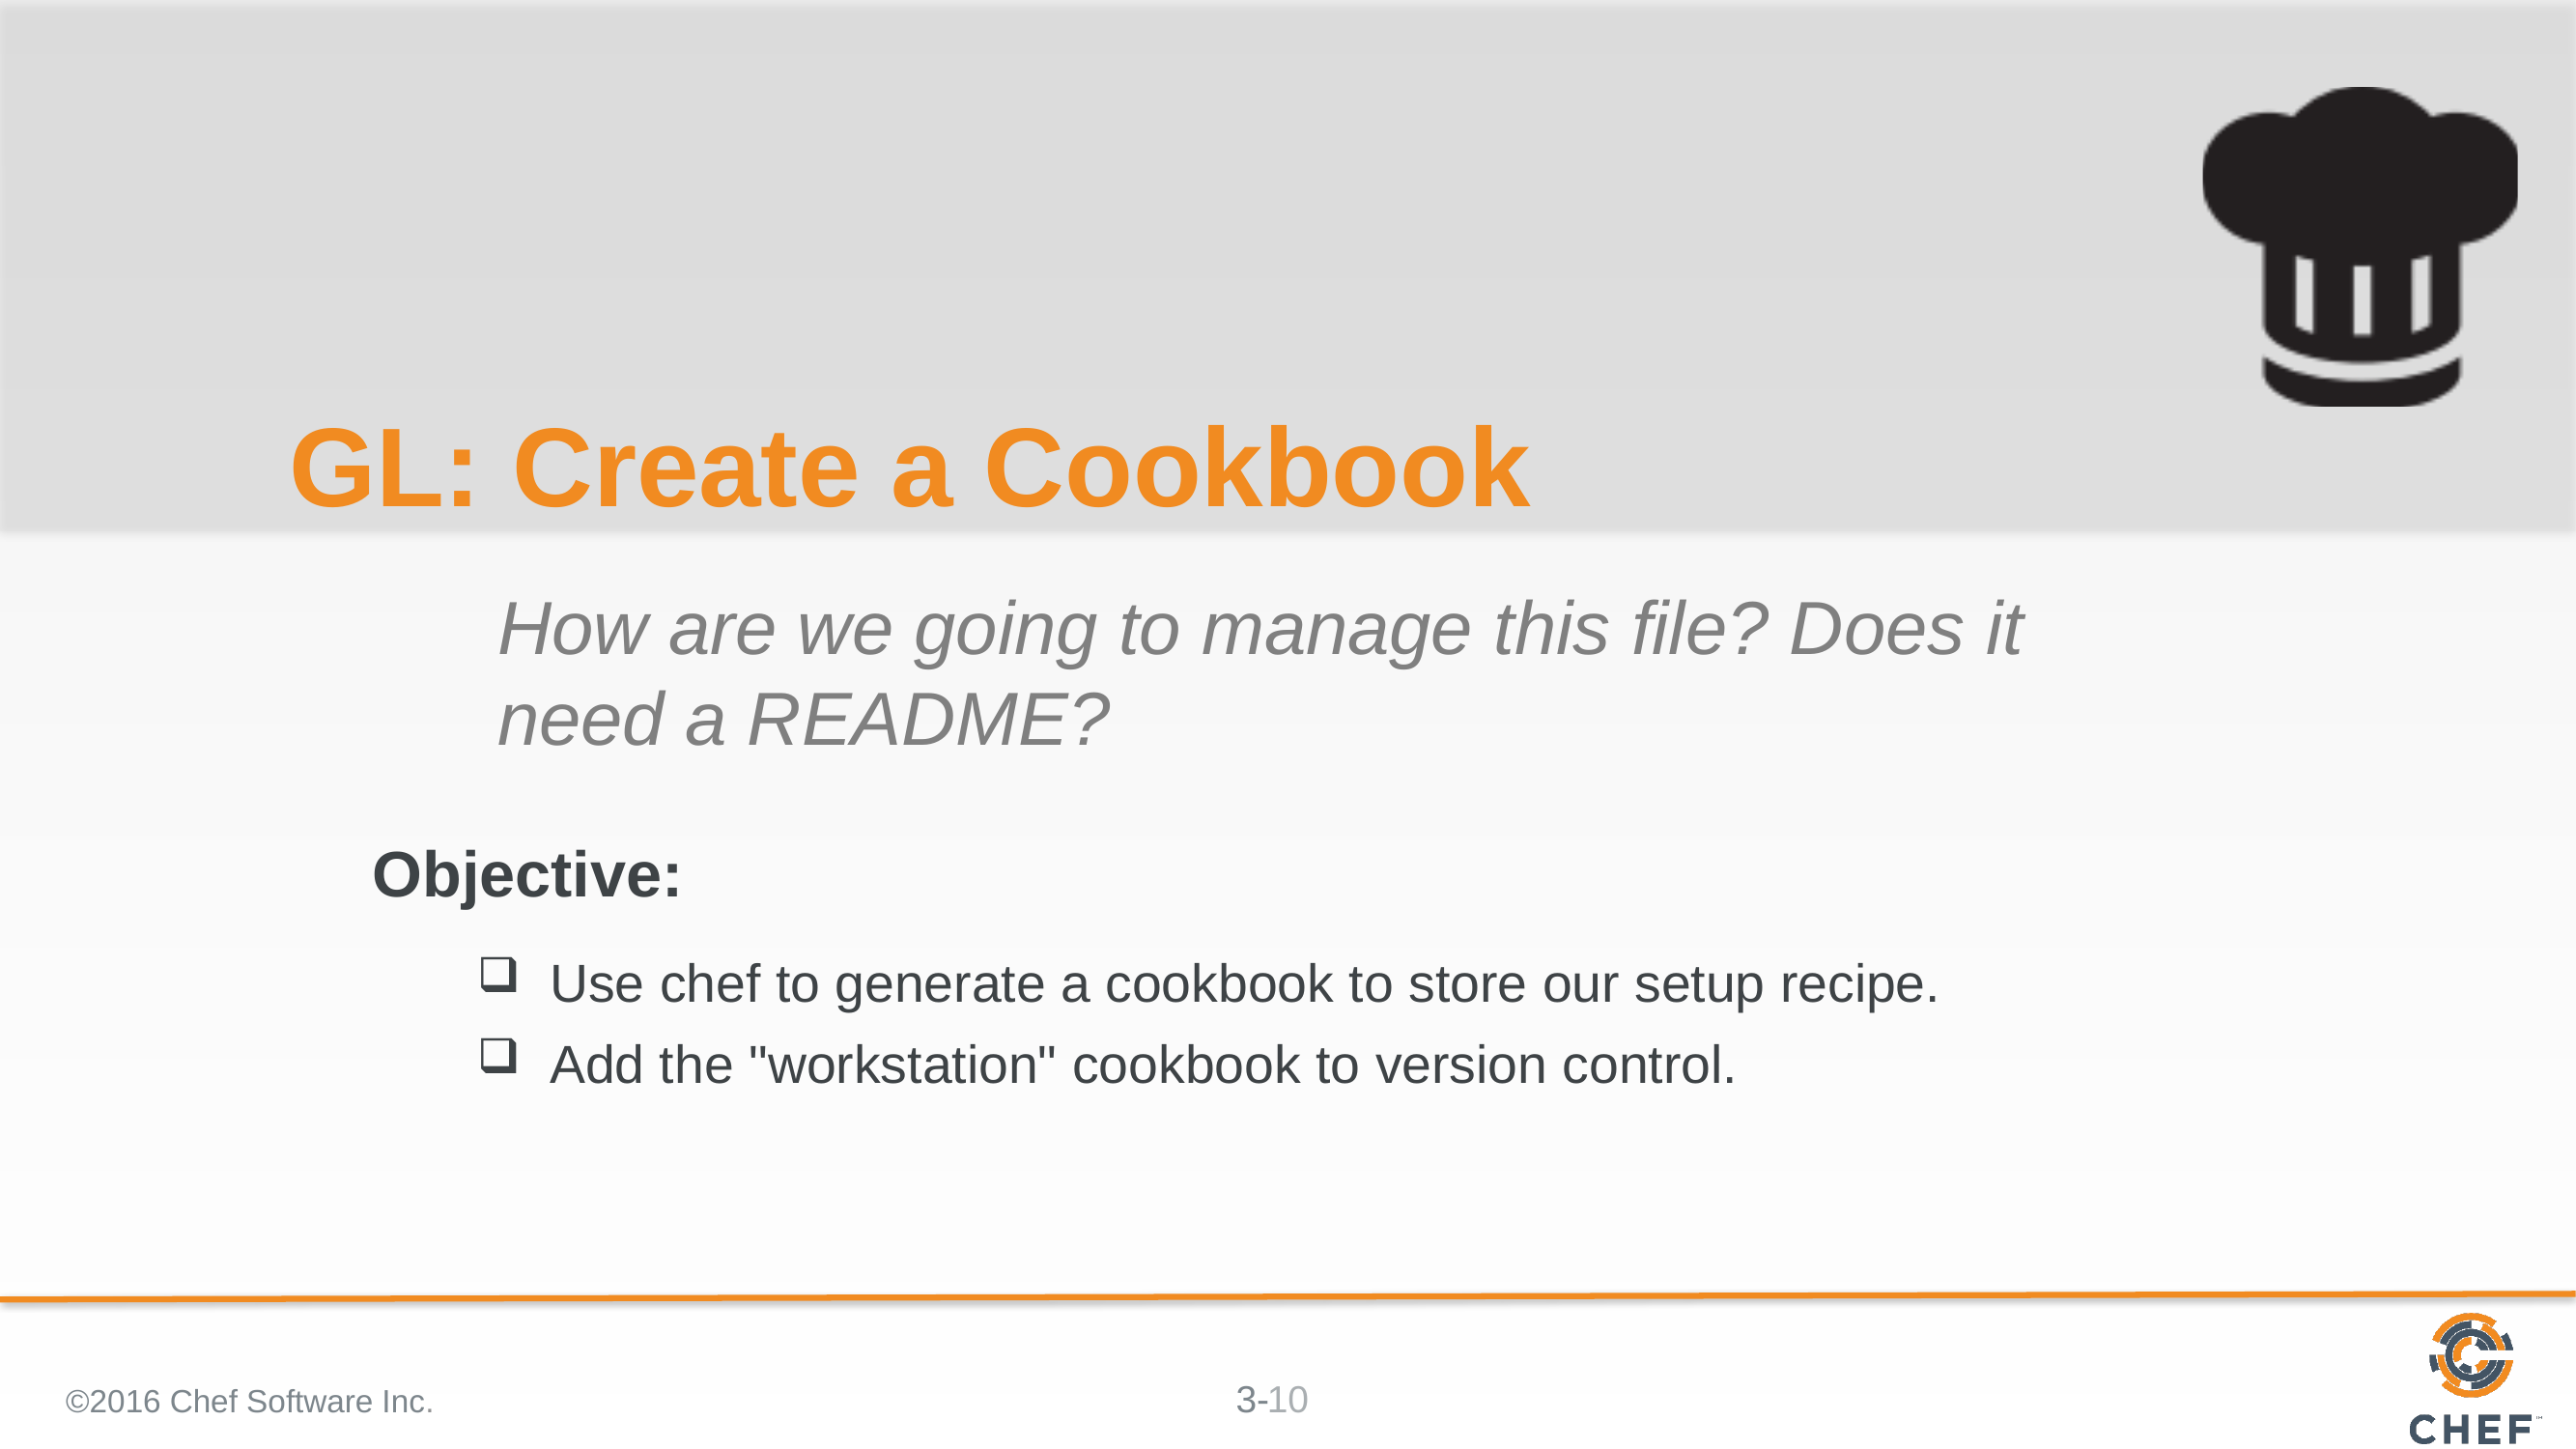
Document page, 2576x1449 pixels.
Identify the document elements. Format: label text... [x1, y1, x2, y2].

slide_number 10 [998, 1359, 1578, 1437]
title GL: Create a Cookbook [274, 395, 2217, 547]
picture [2399, 1297, 2550, 1449]
list Use chef to generate a cookbook to store our setup recipe. Add the "workstation" cookbook to version control. [477, 949, 2271, 1357]
list How are we going to manage this file? Does it need a README? [478, 549, 2121, 791]
footer ©2016 Chef Software Inc. [51, 1359, 952, 1440]
